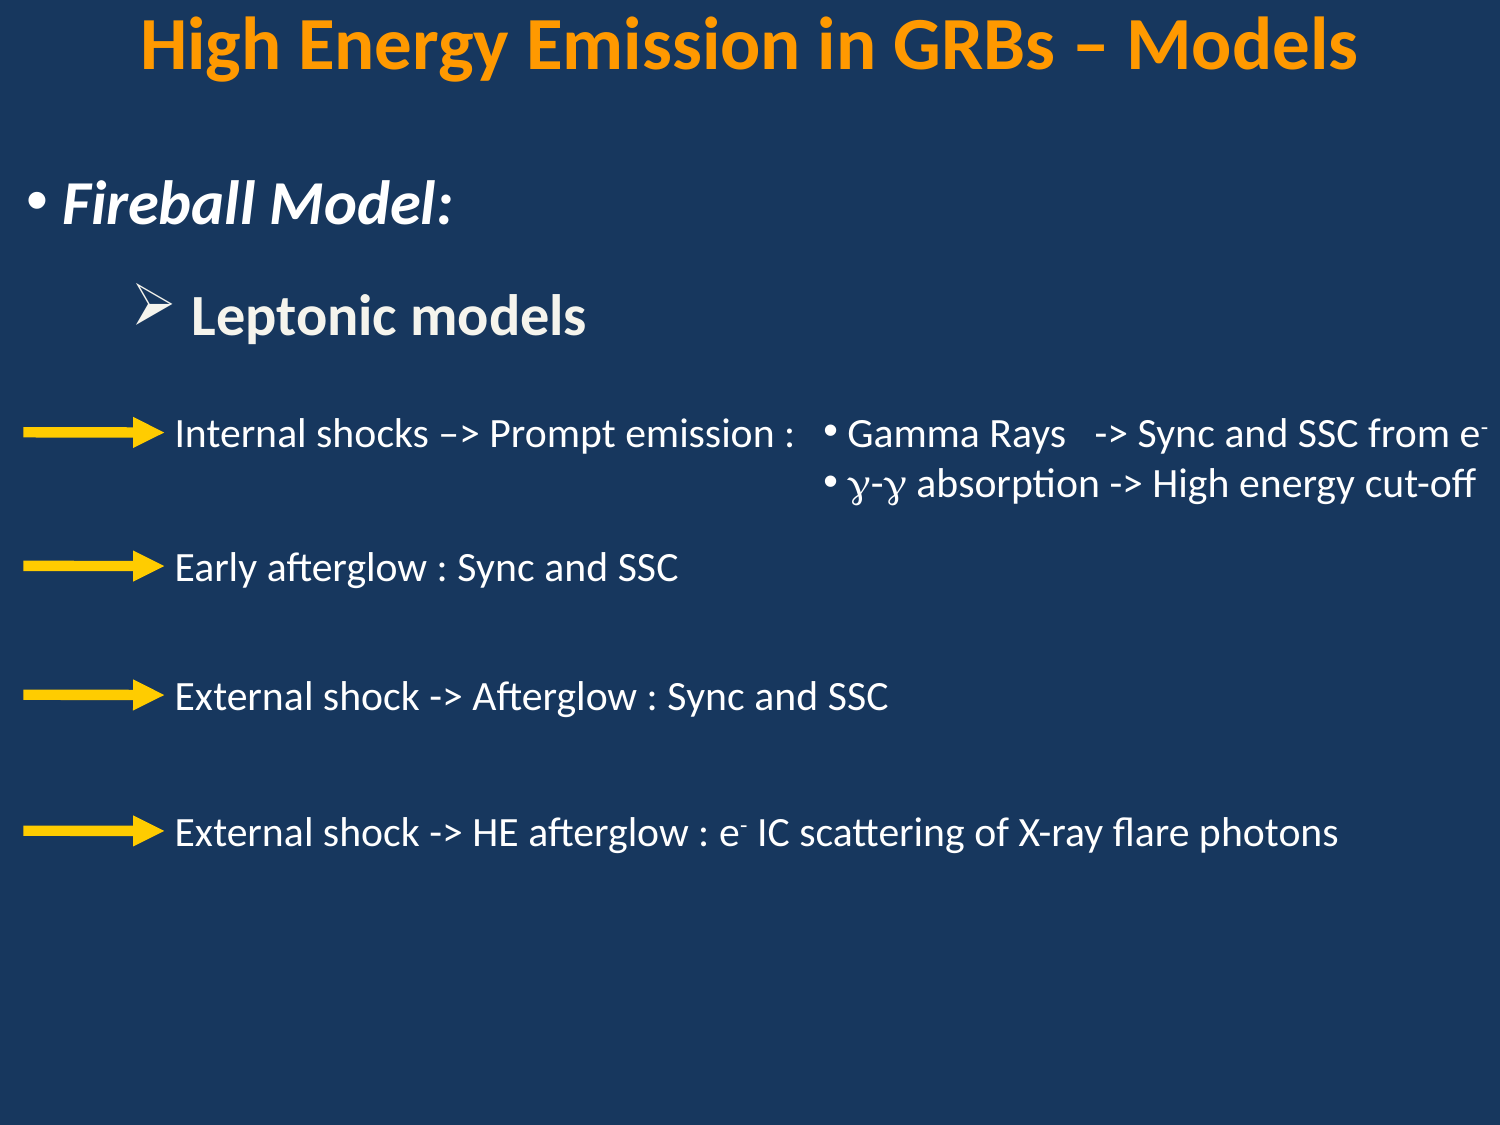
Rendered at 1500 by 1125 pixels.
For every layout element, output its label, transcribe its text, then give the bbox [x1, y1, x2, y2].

text_box Fireball Model: [11, 155, 1231, 245]
text_box Leptonic models [117, 269, 692, 355]
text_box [23, 660, 1500, 727]
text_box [23, 531, 1500, 598]
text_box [23, 796, 1500, 863]
text_box High Energy Emission in GRBs – Models [0, 0, 1500, 93]
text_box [23, 398, 1500, 465]
text_box Gamma Rays -> Sync and SSC from e- - absorption -> High energy cut-off [808, 473, 1500, 514]
